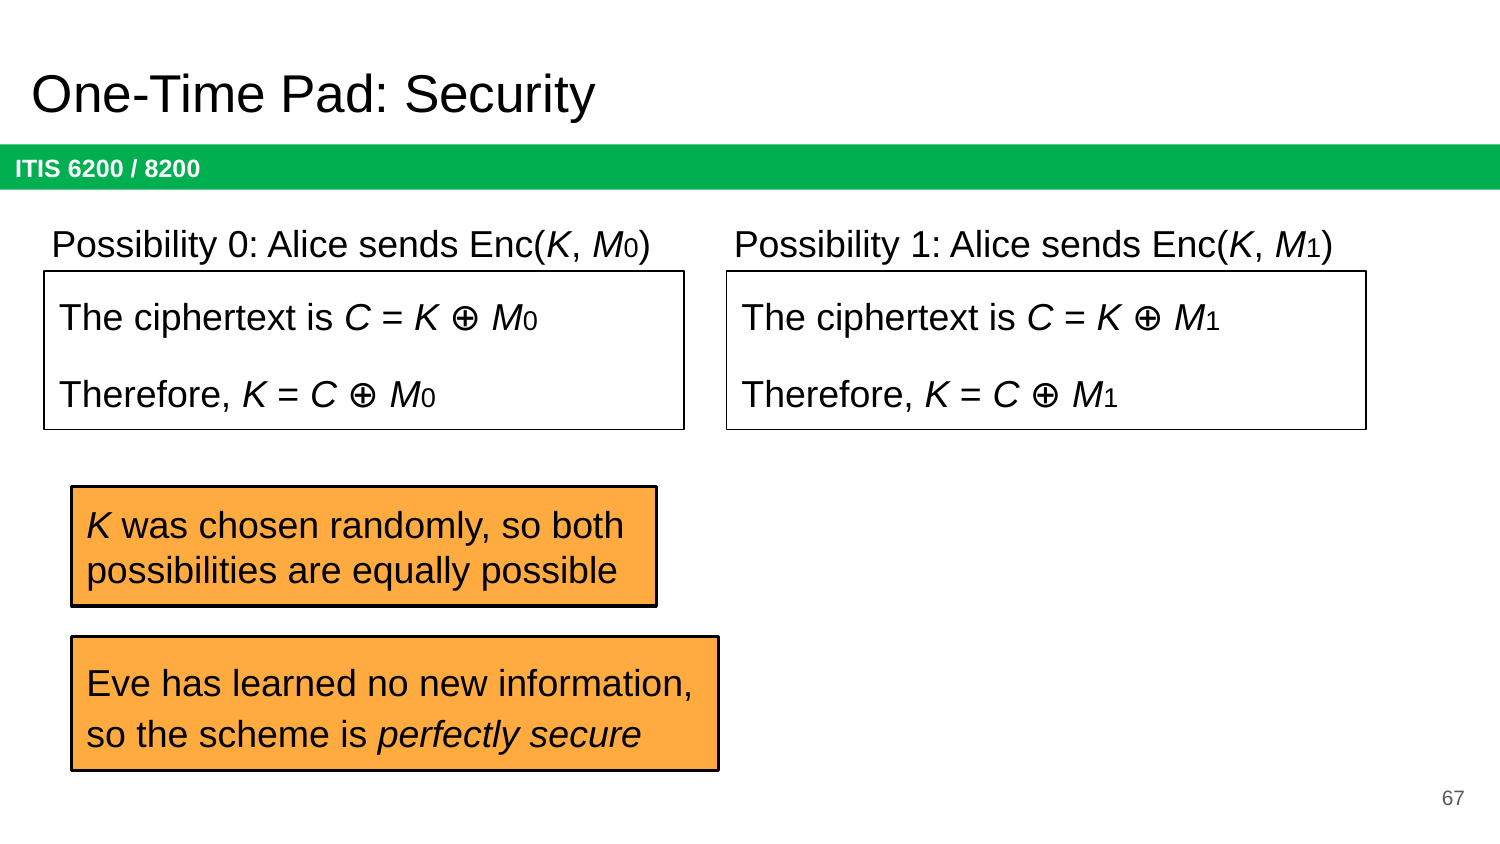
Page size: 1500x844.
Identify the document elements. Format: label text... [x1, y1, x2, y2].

text_box K was chosen randomly, so both possibilities are equally possible [71, 486, 657, 607]
title One-Time Pad: Security [16, 44, 1415, 139]
text_box Possibility 1: Alice sends Enc(K, M1) [718, 205, 1367, 281]
text_box Eve has learned no new information, so the scheme is perfectly secure [71, 636, 719, 771]
slide_number 67 [1389, 764, 1480, 830]
text_box The ciphertext is C = K ⊕ M0 Therefore, K = C ⊕ M0 [43, 271, 684, 430]
text_box Possibility 0: Alice sends Enc(K, M0) [36, 205, 696, 281]
text_box The ciphertext is C = K ⊕ M1 Therefore, K = C ⊕ M1 [726, 271, 1367, 430]
